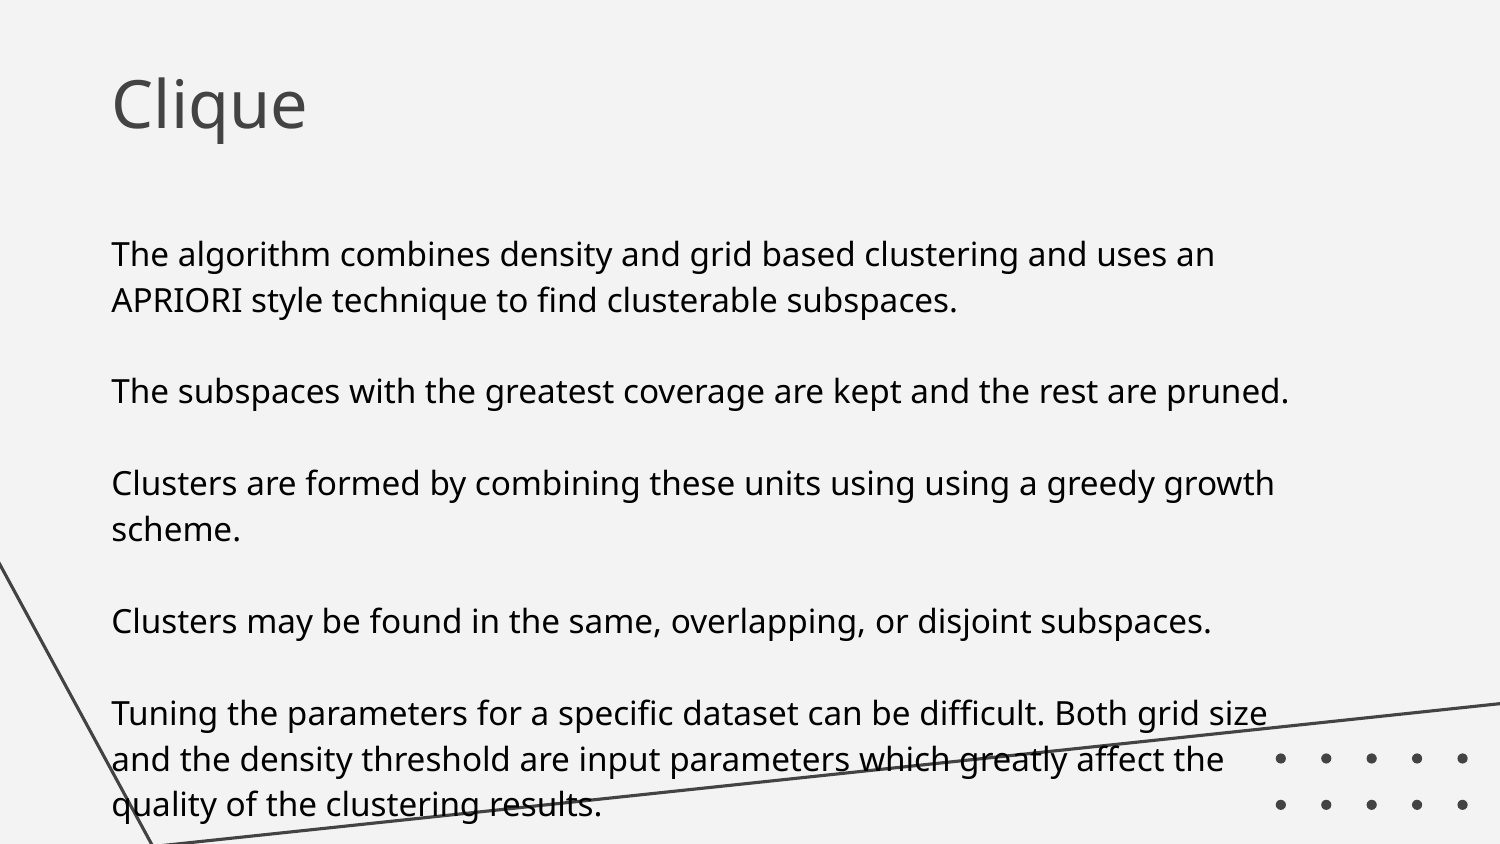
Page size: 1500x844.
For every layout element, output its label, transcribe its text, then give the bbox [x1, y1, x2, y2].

title Clique [96, 46, 965, 163]
text_box The algorithm combines density and grid based clustering and uses an APRIORI style technique to find clusterable subspaces. The subspaces with the greatest coverage are kept and the rest are pruned. Clusters are formed by combining these units using using a greedy growth scheme. Clusters may be found in the same, overlapping, or disjoint subspaces. Tuning the parameters for a specific dataset can be difficult. Both grid size and the density threshold are input parameters which greatly affect the quality of the clustering results. [96, 212, 1312, 727]
